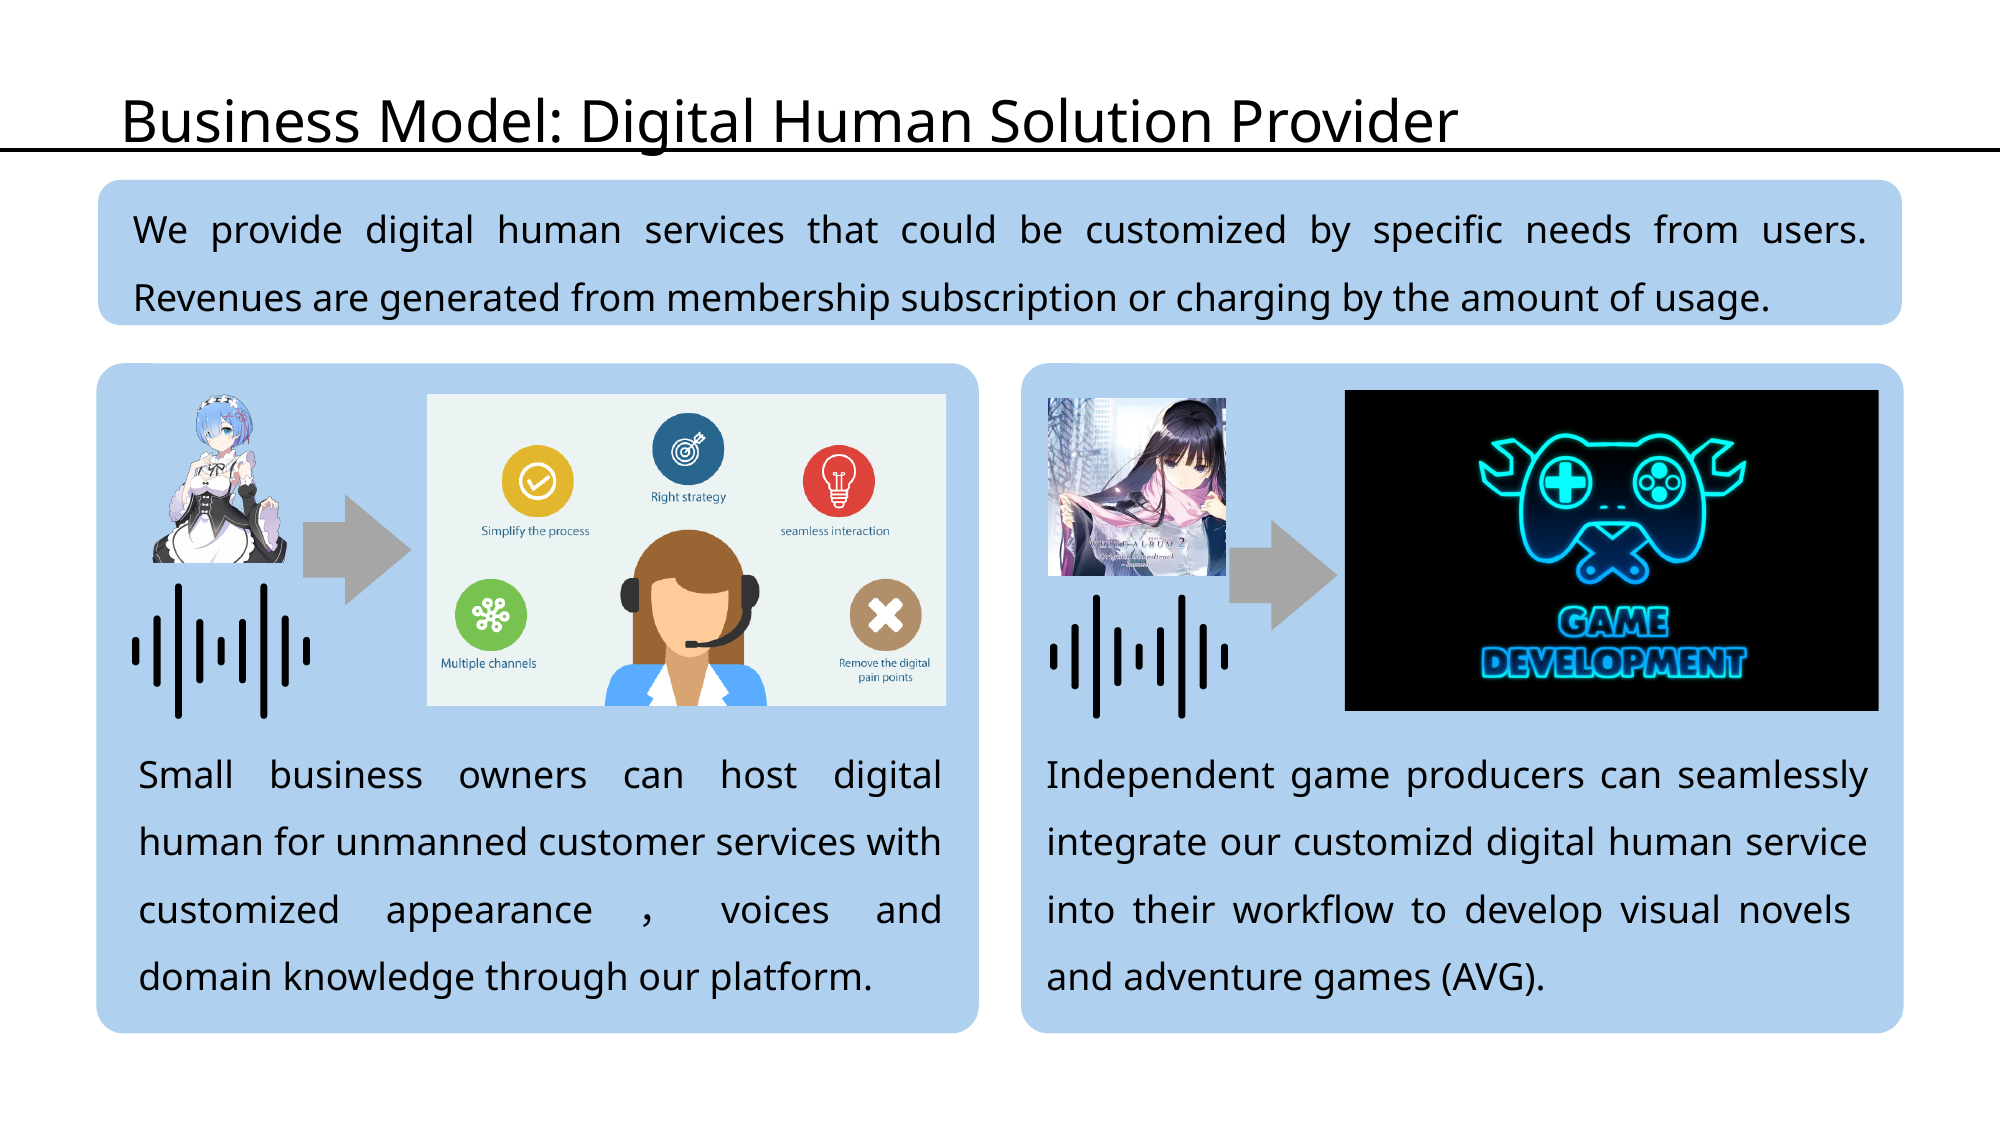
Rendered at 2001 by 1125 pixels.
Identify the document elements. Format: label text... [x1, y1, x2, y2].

text_box We provide digital human services that could be customized by specific needs from users. Revenues are generated from membership subscription or charging by the amount of usage. [118, 176, 1884, 327]
picture [426, 393, 947, 707]
text_box Small business owners can host digital human for unmanned customer services with customized appearance，voices and domain knowledge through our platform. [123, 720, 958, 1006]
text_box [1227, 516, 1341, 635]
picture [1047, 397, 1228, 738]
text_box Independent game producers can seamlessly integrate our customizd digital human service into their workflow to develop visual novels and adventure games (AVG). [1031, 720, 1884, 1006]
text_box [1884, 178, 1904, 327]
text_box Business Model: Digital Human Solution Provider [105, 151, 1568, 161]
text_box [311, 491, 414, 609]
picture [1344, 389, 1880, 711]
text_box Business Model: Digital Human Solution Provider [105, 41, 1568, 149]
text_box [94, 361, 981, 1036]
text_box [1019, 361, 1906, 1036]
text_box [96, 178, 118, 327]
picture [132, 384, 311, 741]
